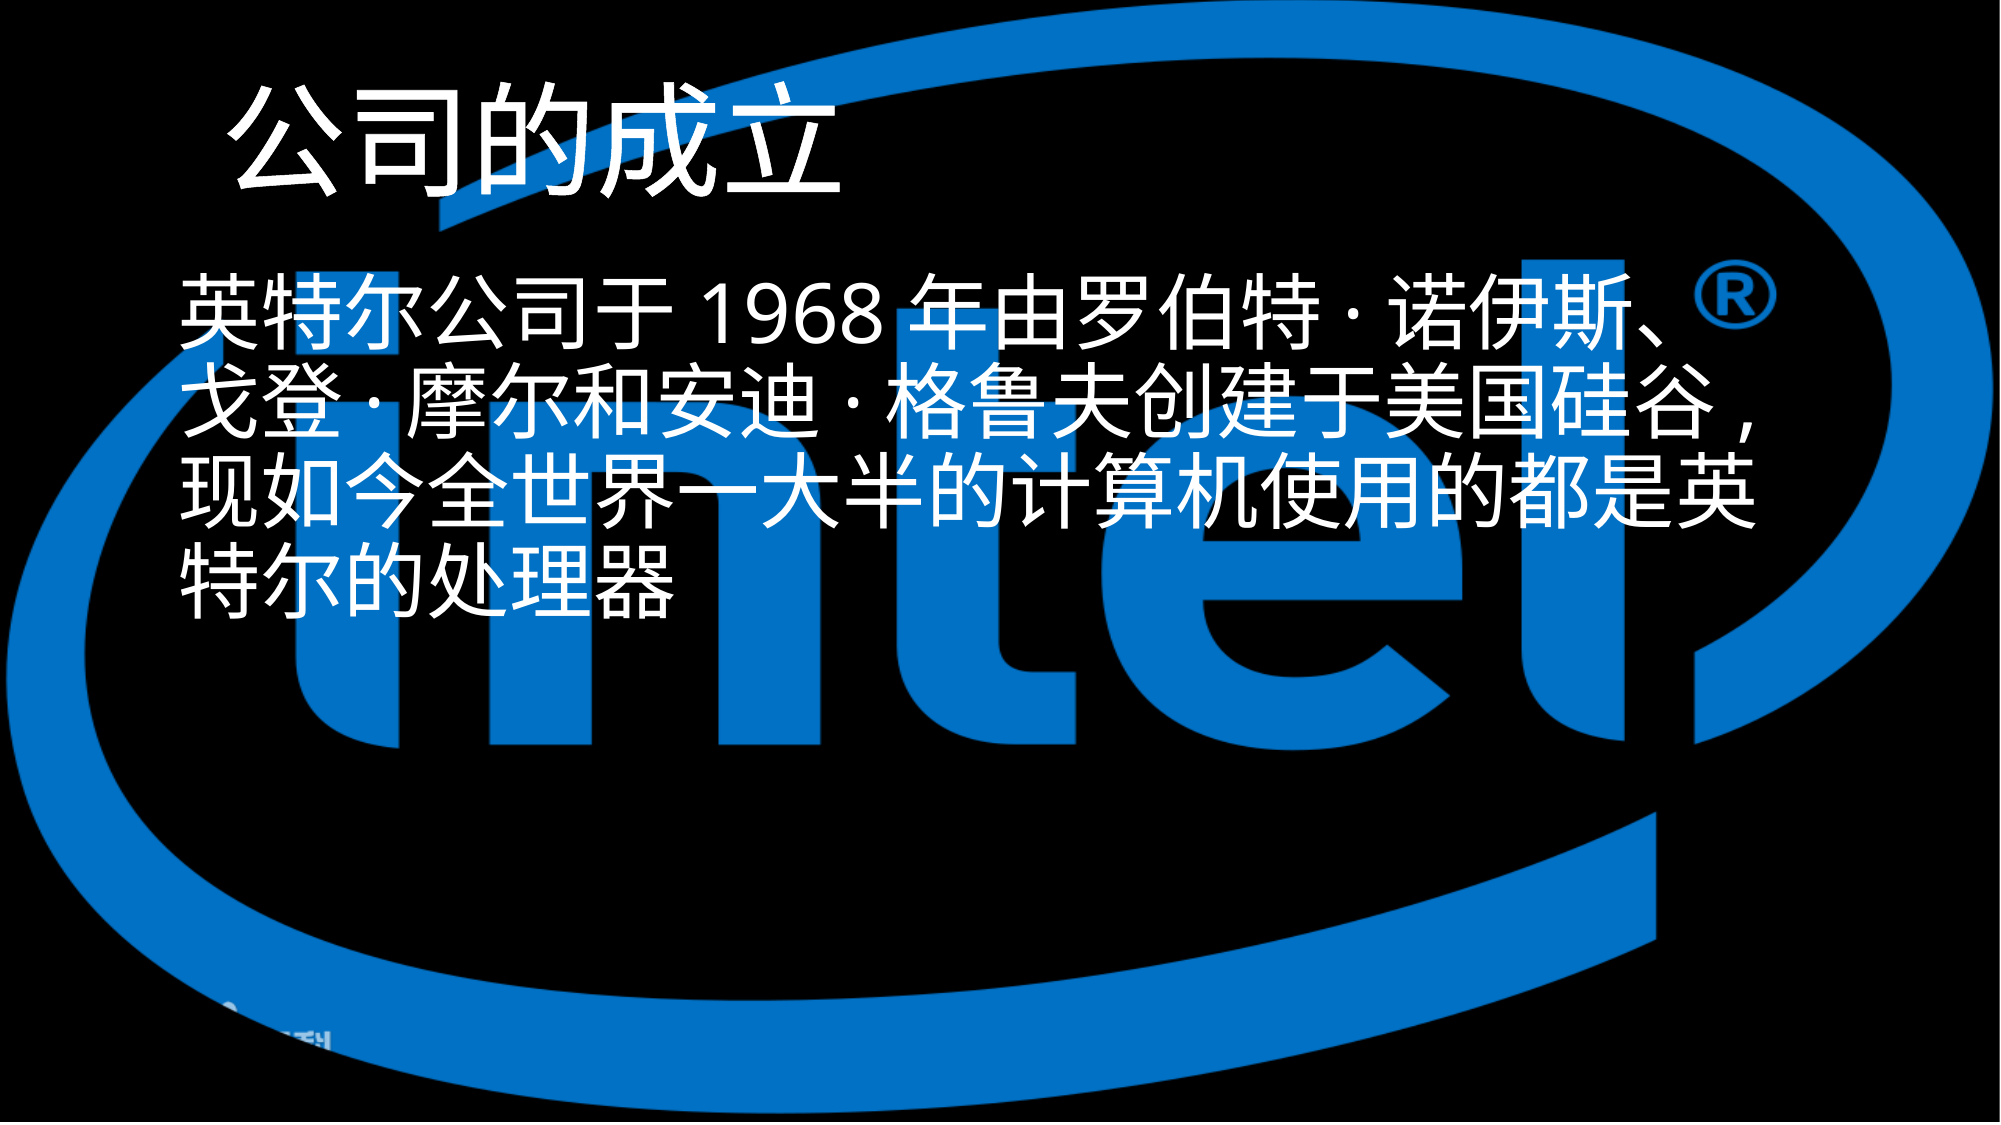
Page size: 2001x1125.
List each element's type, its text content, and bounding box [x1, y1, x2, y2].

subtitle 英特尔公司于1968年由罗伯特·诺伊斯、戈登·摩尔和安迪·格鲁夫创建于美国硅谷,现如今全世界一大半的计算机使用的都是英特尔的处理器 [162, 263, 1782, 841]
picture [0, 0, 2000, 1122]
title 公司的成立 [71, 15, 996, 222]
